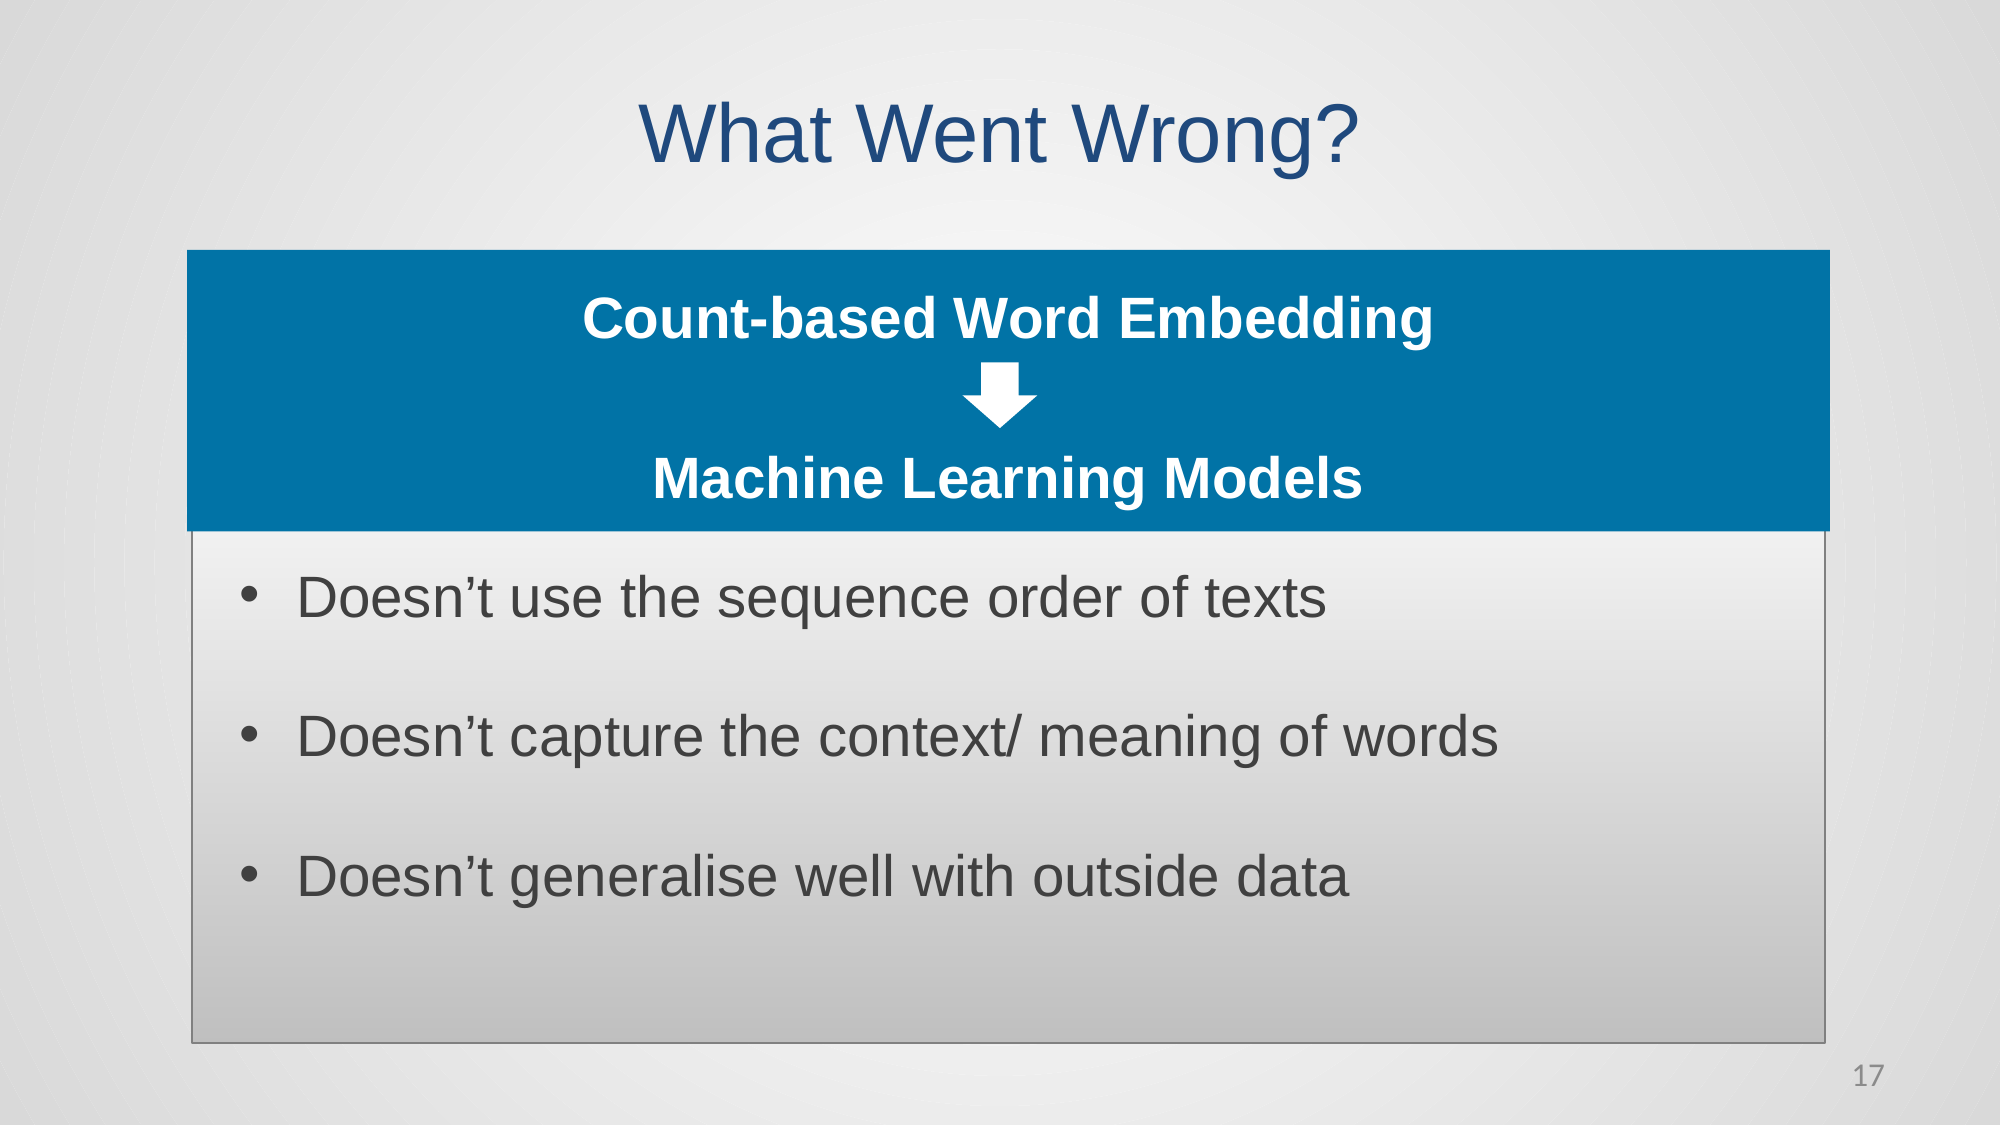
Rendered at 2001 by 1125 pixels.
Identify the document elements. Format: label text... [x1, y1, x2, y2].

text_box [185, 248, 1832, 534]
slide_number 17 [1433, 1042, 1900, 1103]
text_box What Went Wrong? [105, 71, 1895, 187]
text_box Count-based Word Embedding Machine Learning Models [226, 296, 1791, 494]
text_box [960, 360, 1040, 430]
text_box Doesn’t use the sequence order of texts Doesn’t capture the context/ meaning of words Doesn’t generalise well with outside data [224, 551, 1800, 986]
text_box [192, 534, 1825, 1043]
